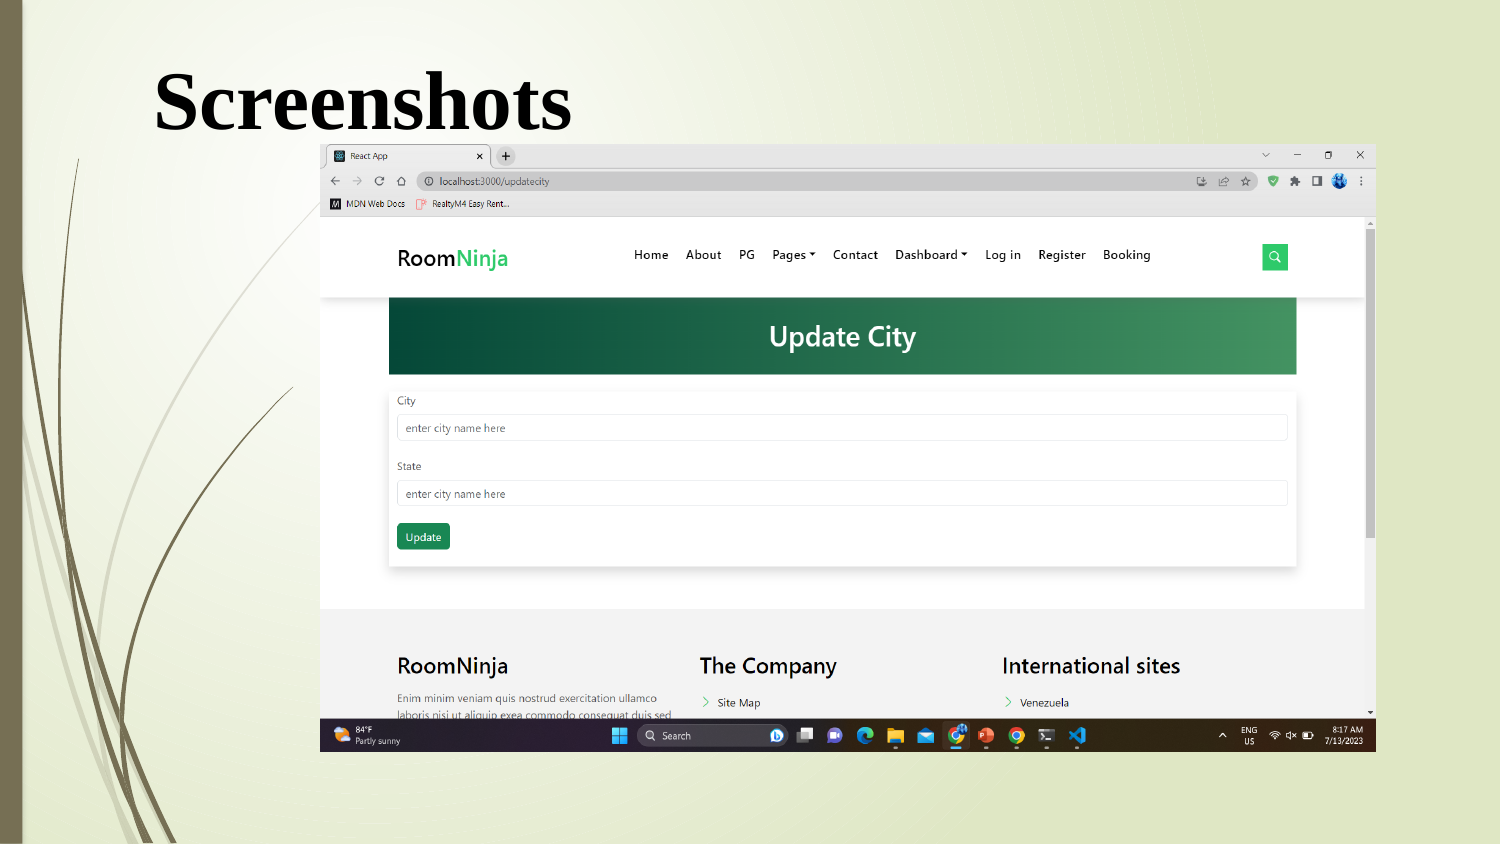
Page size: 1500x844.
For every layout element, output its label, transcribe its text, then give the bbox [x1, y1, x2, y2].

title Screenshots [88, 36, 639, 157]
picture [320, 144, 1376, 752]
